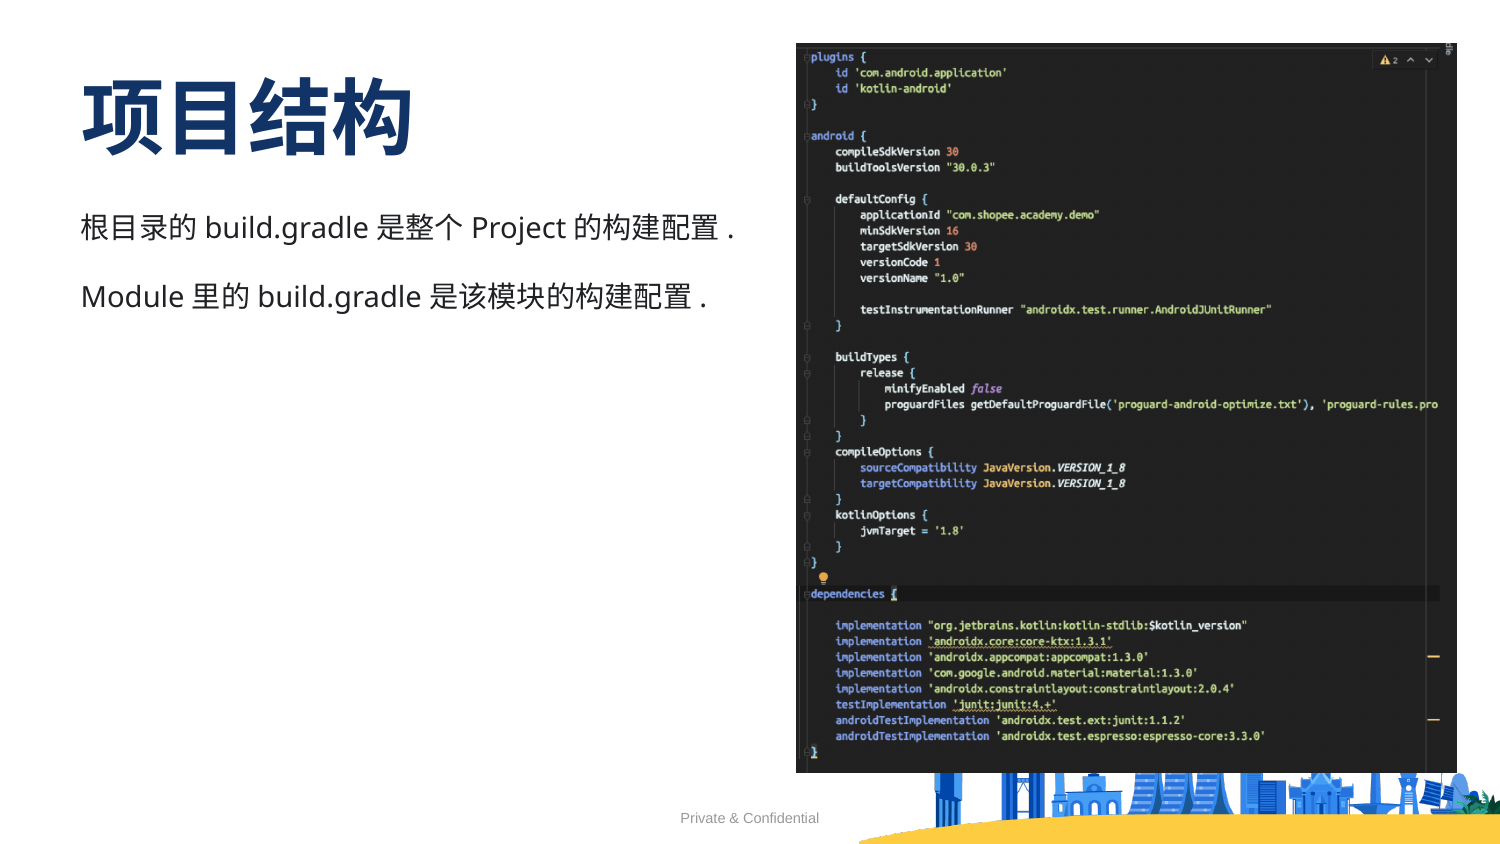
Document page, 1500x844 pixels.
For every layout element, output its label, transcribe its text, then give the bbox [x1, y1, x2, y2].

picture [796, 42, 1500, 844]
list 根目录的build.gradle是整个Project的构建配置. Module里的build.gradle是该模块的构建配置. [77, 205, 1186, 787]
title 项目结构 [78, 62, 791, 198]
